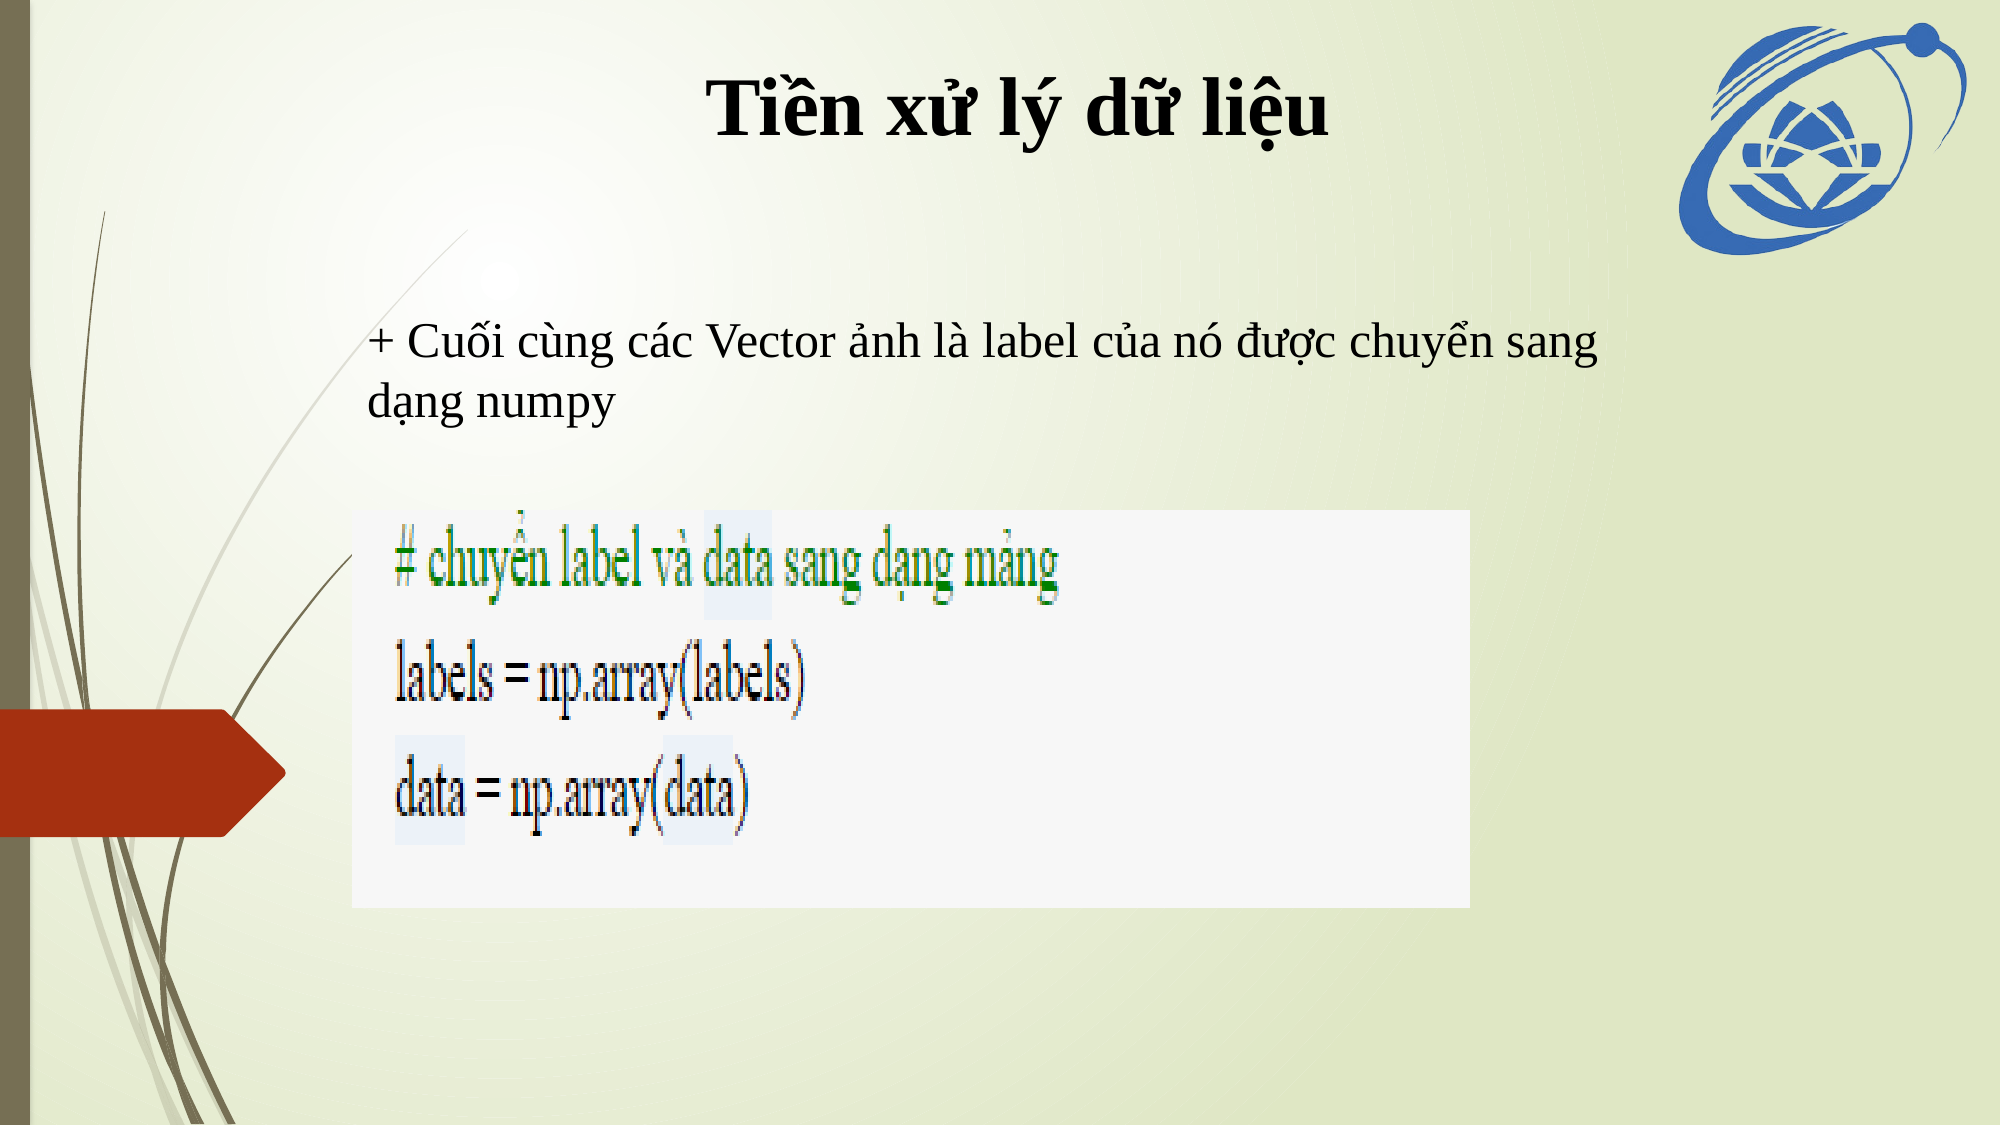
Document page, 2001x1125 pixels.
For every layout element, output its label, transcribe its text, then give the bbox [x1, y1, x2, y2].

text_box + Cuối cùng các Vector ảnh là label của nó được chuyển sang dạng numpy [352, 299, 1620, 435]
picture [352, 510, 1471, 908]
text_box Tiền xử lý dữ liệu [686, 44, 1350, 160]
picture [1677, 21, 1969, 264]
